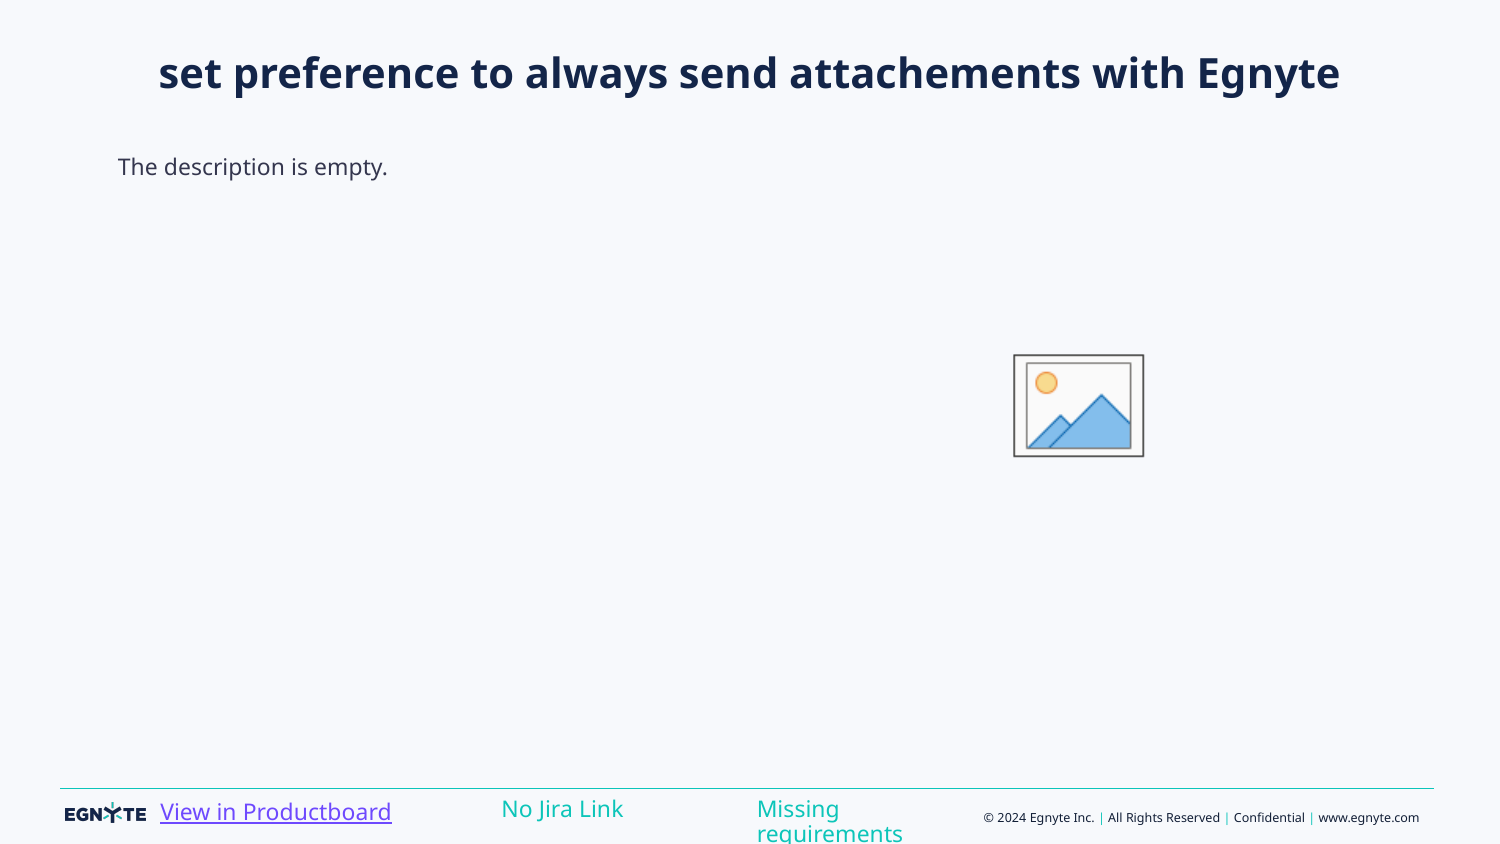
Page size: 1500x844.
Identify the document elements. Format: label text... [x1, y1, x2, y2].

picture [761, 119, 1397, 693]
list No Jira Link [486, 790, 741, 835]
list View in Productboard [145, 790, 486, 835]
list Missing requirements [742, 790, 997, 835]
picture [65, 802, 145, 823]
title set preference to always send attachements with Egnyte [103, 44, 1397, 106]
list The description is empty. [103, 117, 741, 693]
